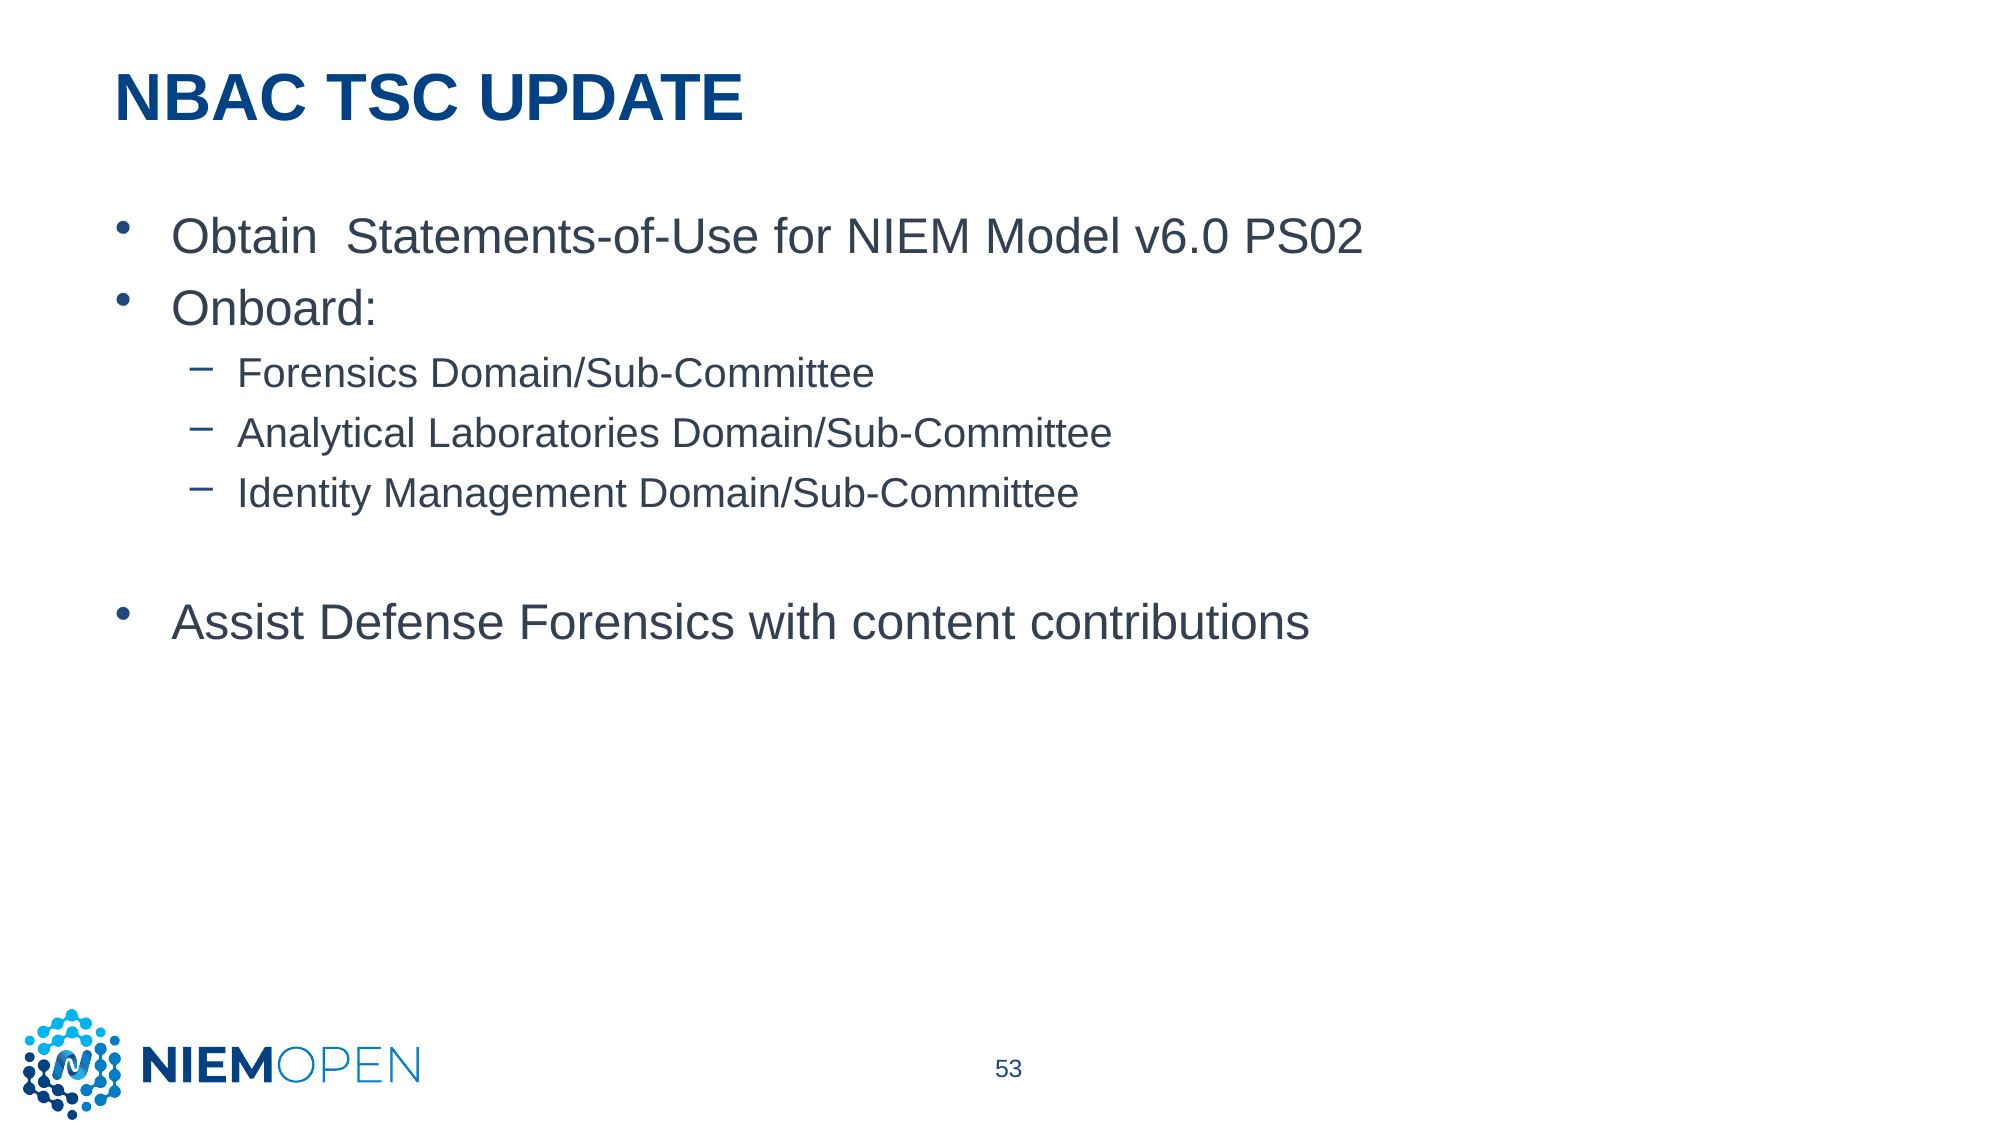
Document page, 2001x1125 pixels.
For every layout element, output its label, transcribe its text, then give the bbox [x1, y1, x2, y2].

picture [23, 1009, 419, 1120]
title NBAC TSC UPDATE [66, 9, 1856, 242]
text_box Obtain Statements-of-Use for NIEM Model v6.0 PS02 Onboard: Forensics Domain/Sub-Committee Analytical Laboratories Domain/Sub-Committee Identity Management Domain/Sub-Committee Assist Defense Forensics with content contributions [112, 189, 1877, 650]
slide_number 53 [988, 1052, 1032, 1125]
